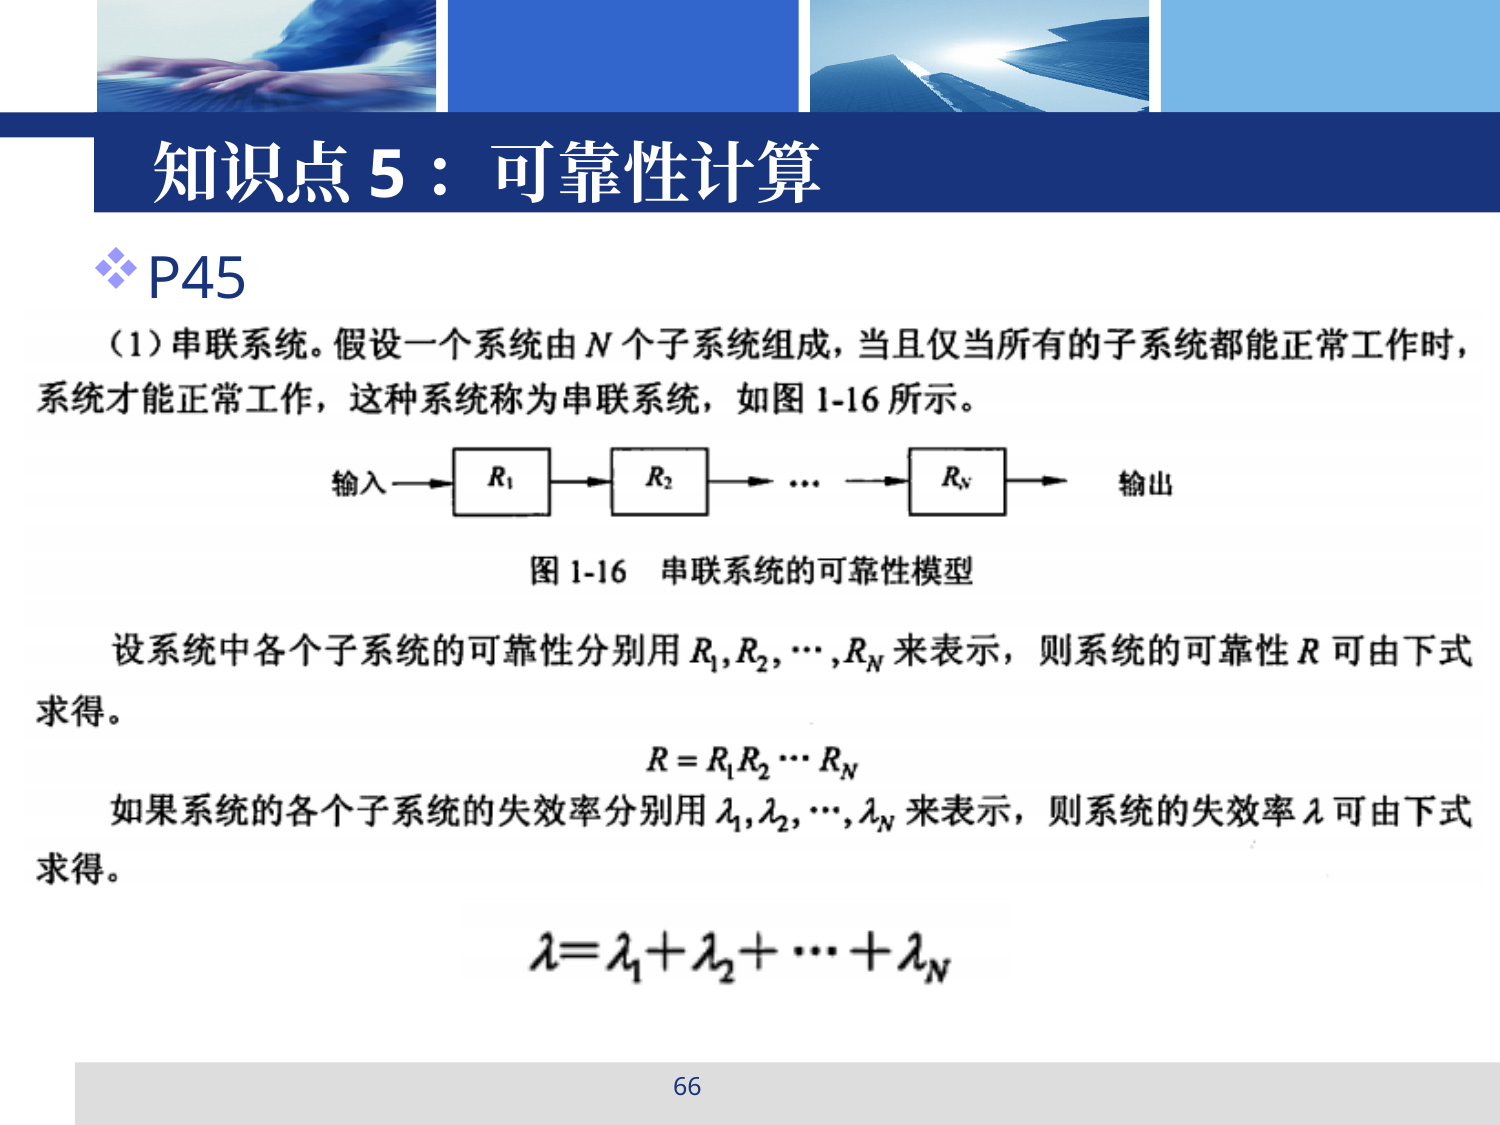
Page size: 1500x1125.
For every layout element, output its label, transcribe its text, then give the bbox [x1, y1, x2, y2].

list P45 [75, 909, 1425, 1034]
list P45 [75, 232, 1425, 307]
title 知识点5：可靠性计算 [137, 125, 1488, 218]
picture [24, 309, 1482, 1004]
slide_number 66 [512, 1062, 863, 1116]
picture [97, 0, 437, 112]
picture [810, 0, 1150, 112]
